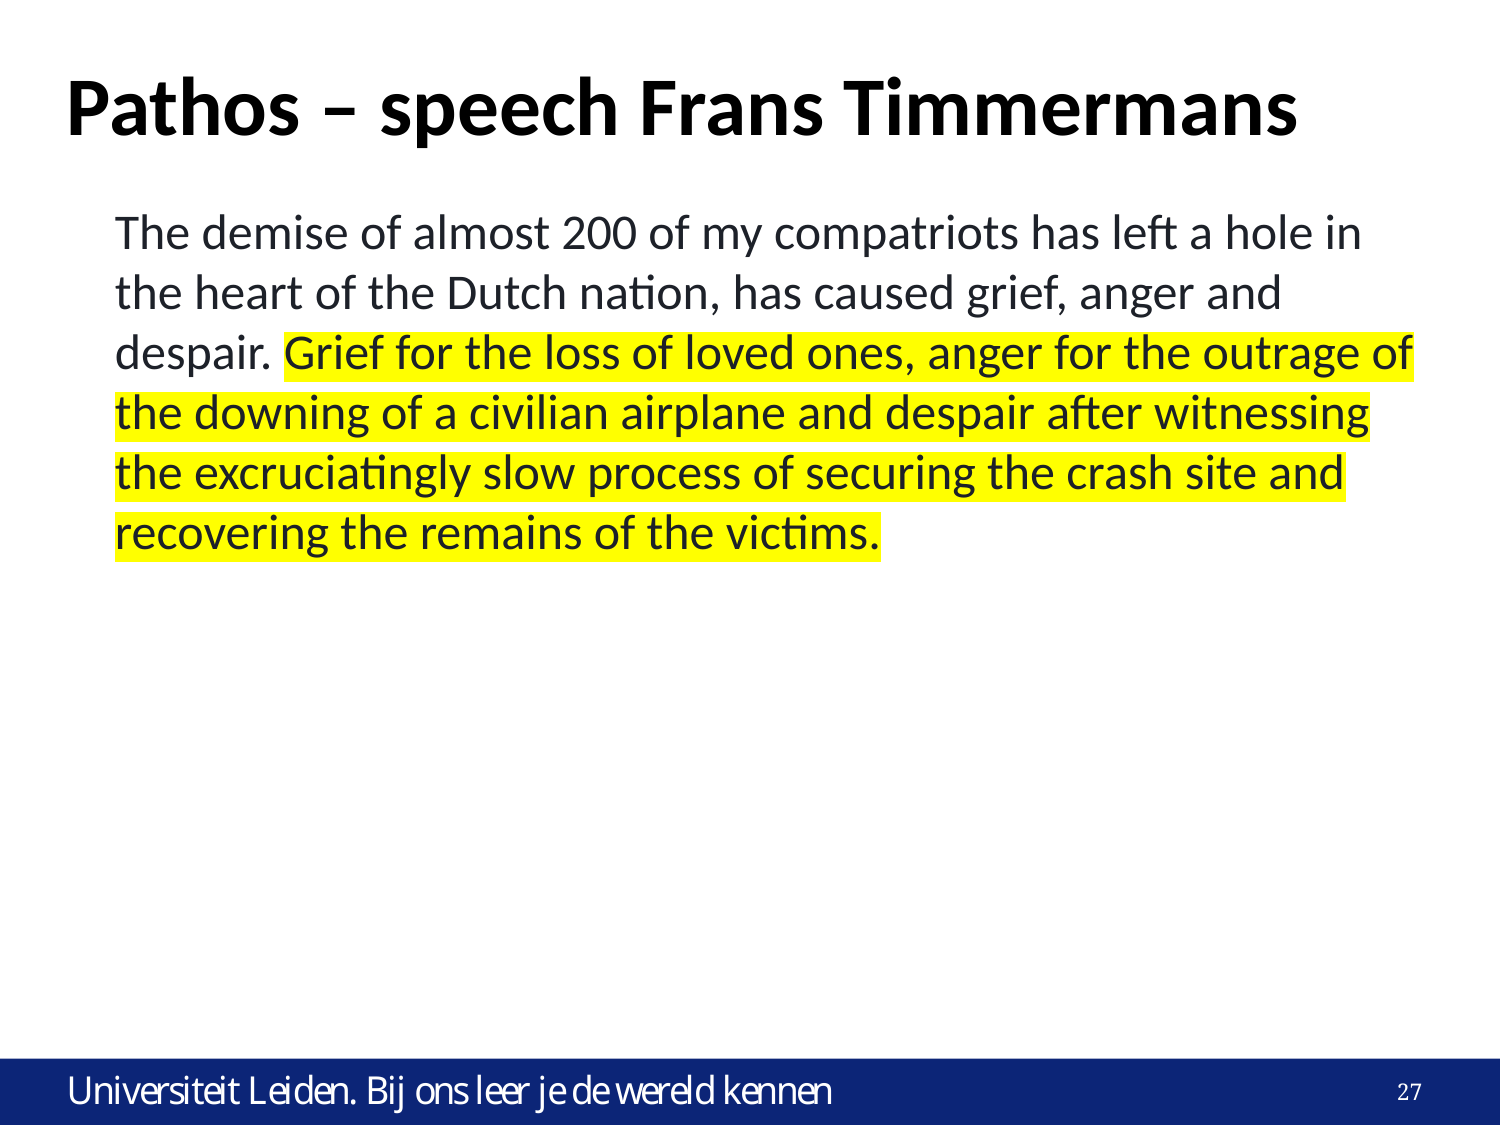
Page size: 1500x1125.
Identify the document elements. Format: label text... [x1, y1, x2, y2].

title Pathos – speech Frans Timmermans [66, 66, 1434, 138]
text_box The demise of almost 200 of my compatriots has left a hole in the heart of the Dutch nation, has caused grief, anger and despair. Grief for the loss of loved ones, anger for the outrage of the downing of a civilian airplane and despair after witnessing the excruciatingly slow process of securing the crash site and recovering the remains of the victims. [100, 192, 1434, 628]
